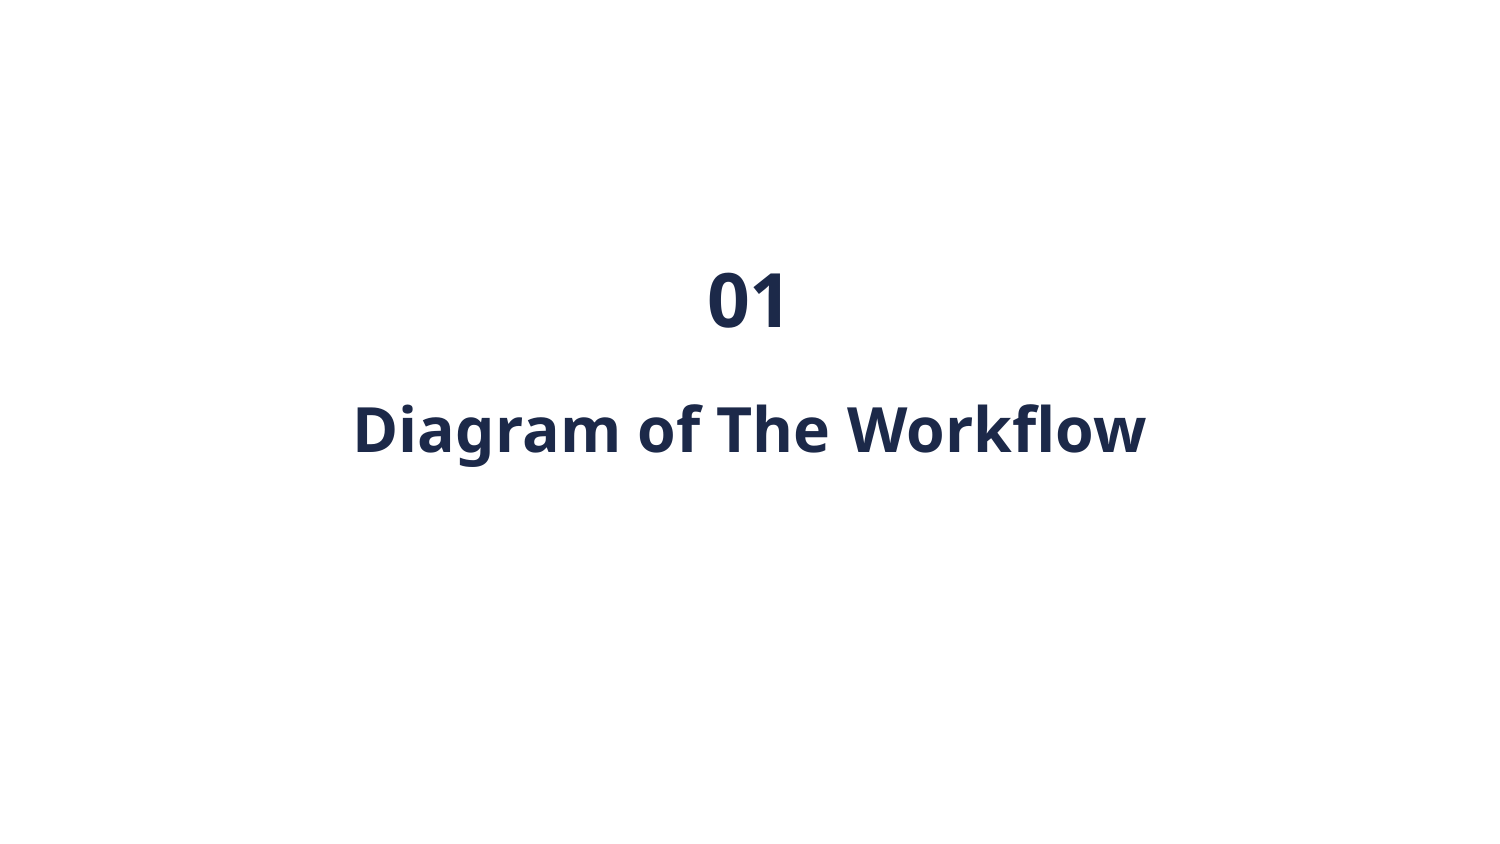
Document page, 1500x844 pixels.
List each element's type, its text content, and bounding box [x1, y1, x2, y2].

text_box 01 [319, 175, 1181, 419]
title Diagram of The Workflow [336, 419, 1164, 513]
